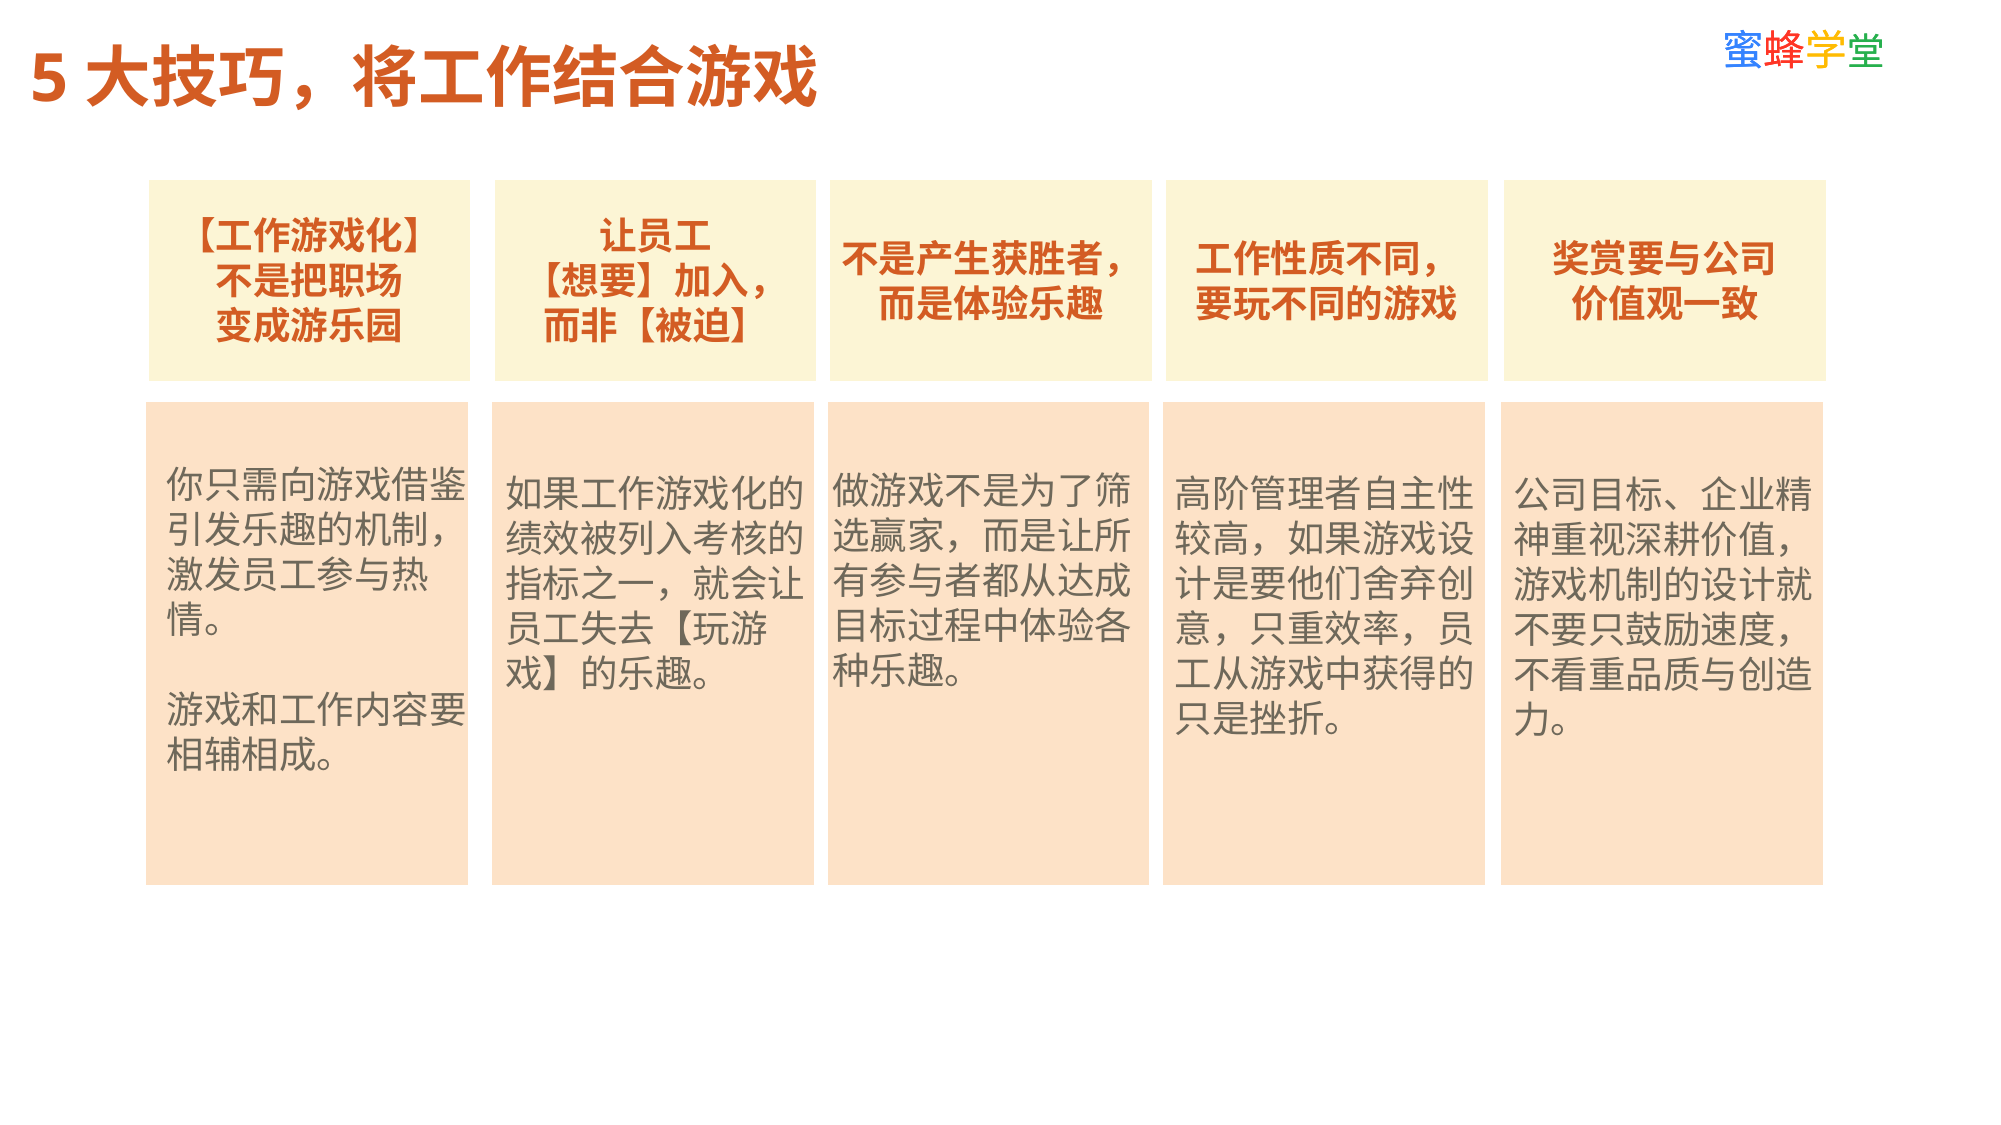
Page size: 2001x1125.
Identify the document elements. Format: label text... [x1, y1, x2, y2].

text_box 蜜蜂学堂 [1707, 15, 1932, 126]
text_box [1164, 179, 1489, 383]
text_box 工作性质不同， 要玩不同的游戏 [1188, 227, 1466, 332]
text_box 公司目标、企业精神重视深耕价值，游戏机制的设计就不要只鼓励速度，不看重品质与创造力。 [1505, 463, 1827, 749]
text_box 不是产生获胜者， 而是体验乐趣 [833, 227, 1149, 332]
text_box [490, 400, 815, 886]
text_box 高阶管理者自主性较高，如果游戏设计是要他们舍弃创意，只重效率，员工从游戏中获得的只是挫折。 [1167, 462, 1489, 748]
text_box 奖赏要与公司 价值观一致 [1544, 227, 1785, 332]
text_box [147, 179, 472, 383]
text_box 让员工 【想要】加入， 而非【被迫】 [516, 204, 795, 355]
text_box [829, 179, 1153, 383]
text_box 如果工作游戏化的绩效被列入考核的指标之一，就会让员工失去【玩游戏】的乐趣。 [497, 462, 820, 703]
text_box [493, 179, 818, 383]
text_box [1500, 400, 1824, 886]
text_box [826, 400, 1151, 886]
text_box [1162, 400, 1486, 886]
text_box 5大技巧，将工作结合游戏 [23, 27, 827, 123]
text_box [144, 400, 469, 886]
text_box 【工作游戏化】 不是把职场 变成游乐园 [170, 204, 449, 355]
text_box 你只需向游戏借鉴引发乐趣的机制，激发员工参与热情。 游戏和工作内容要相辅相成。 [159, 453, 481, 784]
text_box 做游戏不是为了筛选赢家，而是让所有参与者都从达成目标过程中体验各种乐趣。 [824, 459, 1146, 700]
text_box [1502, 179, 1827, 383]
